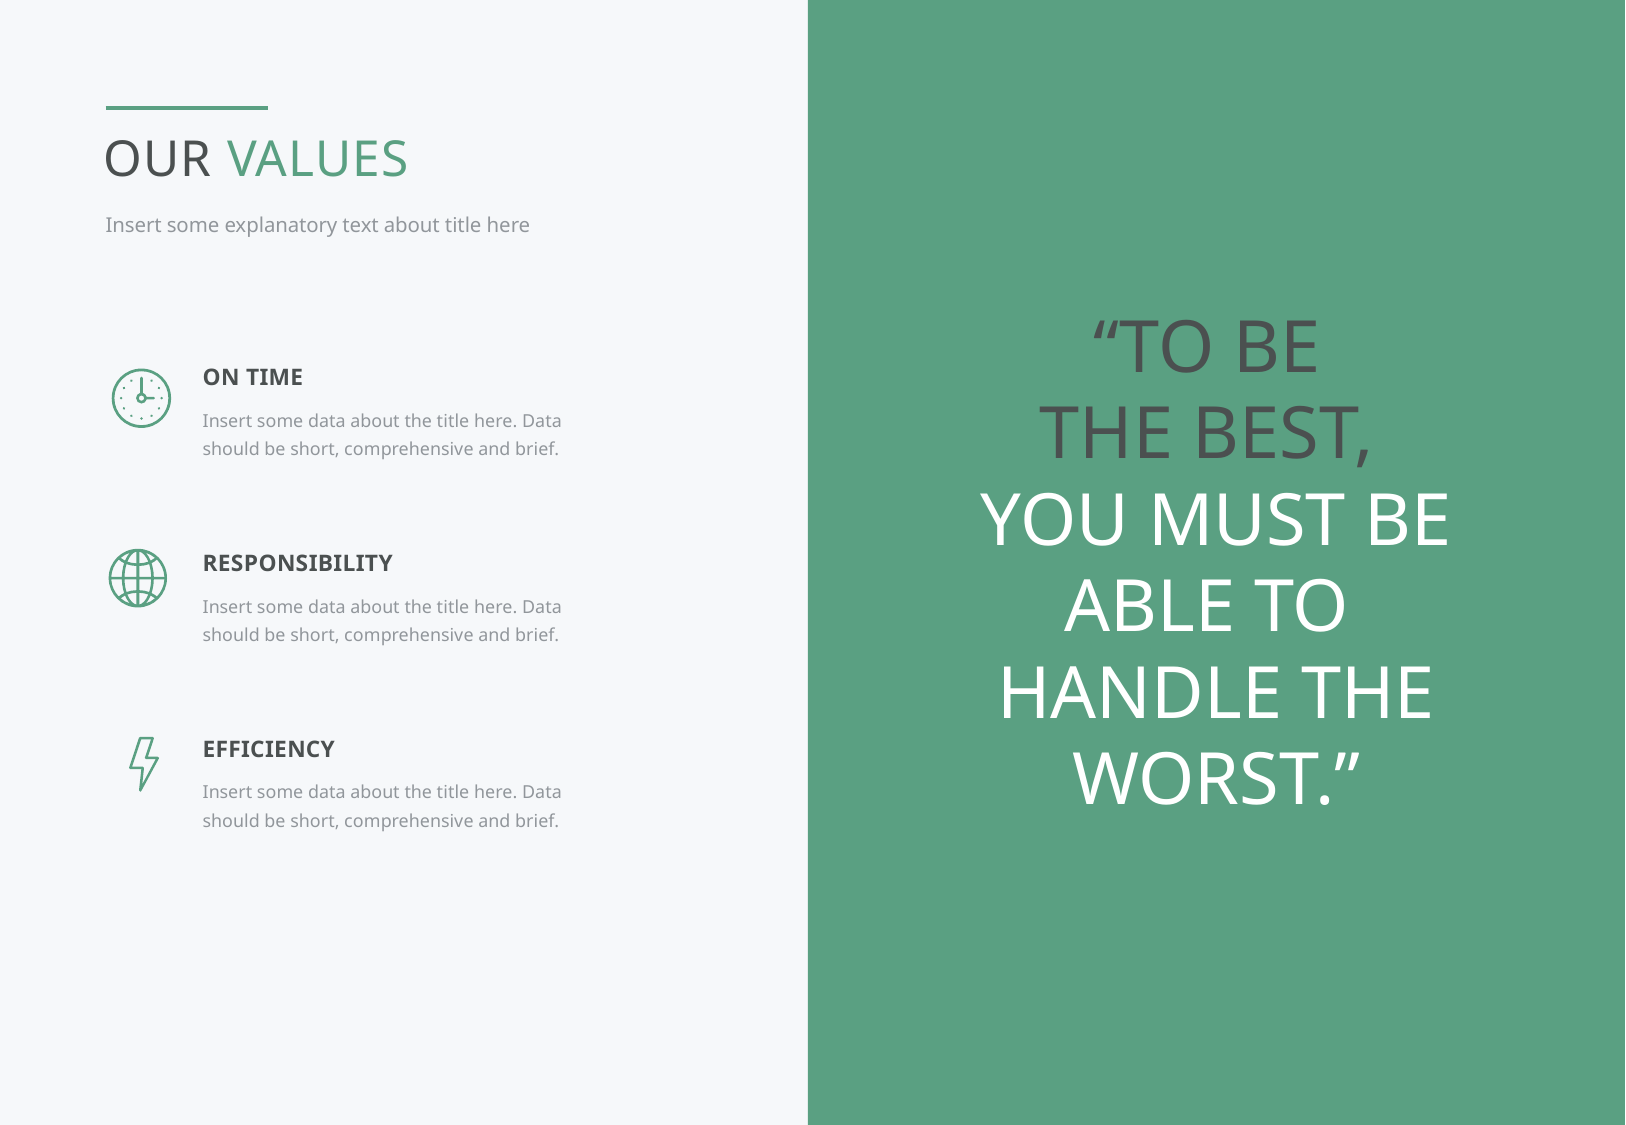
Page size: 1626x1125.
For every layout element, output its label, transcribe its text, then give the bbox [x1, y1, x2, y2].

text_box Our Values [103, 126, 687, 187]
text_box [202, 734, 603, 832]
text_box [111, 368, 172, 428]
text_box “To be the best, you must be able to handle the worst.” [907, 299, 1526, 820]
text_box [108, 548, 168, 608]
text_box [202, 548, 603, 646]
text_box Insert some explanatory text about title here [105, 211, 689, 237]
text_box [807, 0, 1625, 1125]
text_box [129, 736, 160, 792]
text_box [202, 362, 603, 460]
